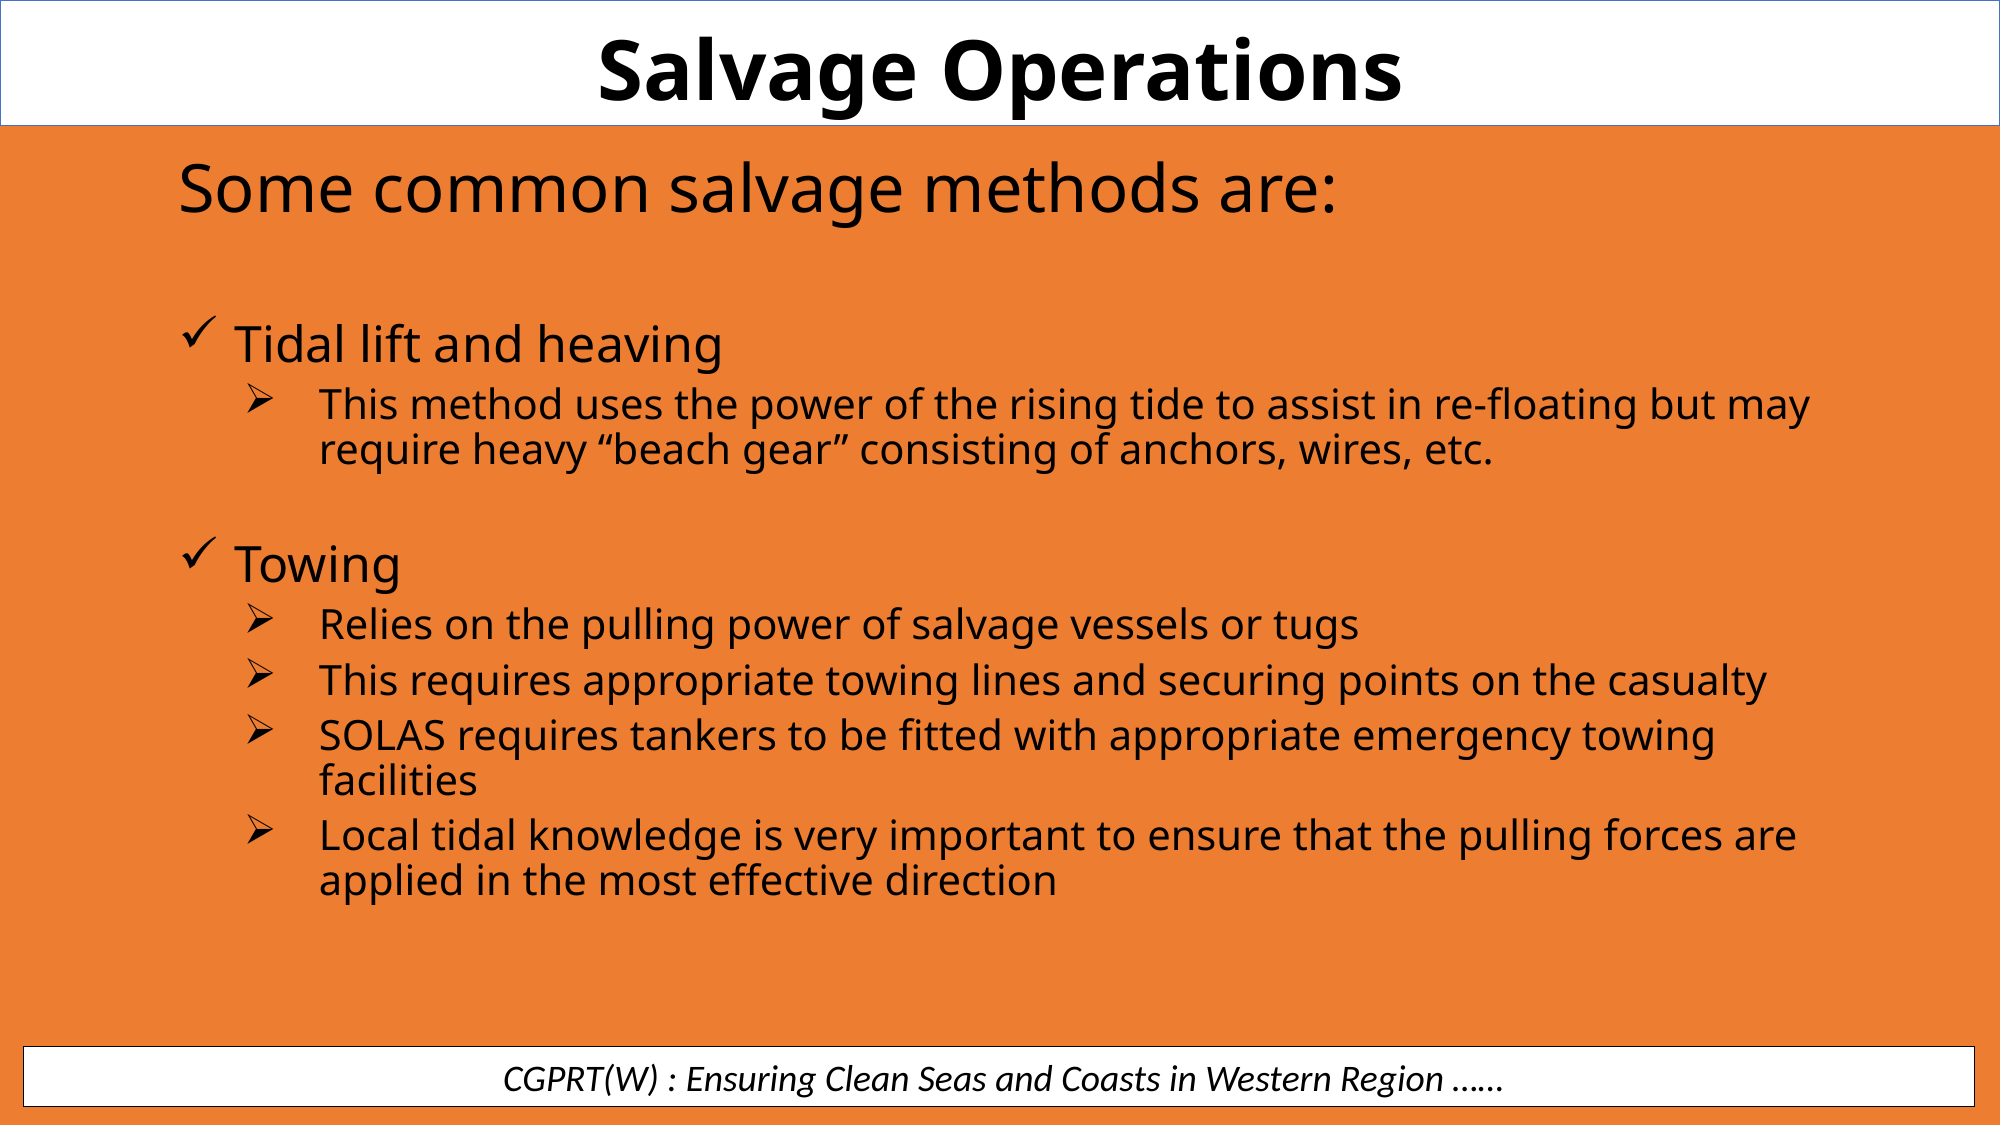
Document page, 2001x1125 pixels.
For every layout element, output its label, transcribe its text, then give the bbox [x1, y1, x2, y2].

text_box Some common salvage methods are: Tidal lift and heaving This method uses the power of the rising tide to assist in re-floating but may require heavy “beach gear” consisting of anchors, wires, etc. Towing Relies on the pulling power of salvage vessels or tugs This requires appropriate towing lines and securing points on the casualty SOLAS requires tankers to be fitted with appropriate emergency towing facilities Local tidal knowledge is very important to ensure that the pulling forces are applied in the most effective direction [163, 147, 1851, 1004]
text_box Salvage Operations [203, 21, 1799, 114]
text_box [0, 0, 2000, 126]
text_box CGPRT(W) : Ensuring Clean Seas and Coasts in Western Region …… [23, 1046, 1975, 1107]
